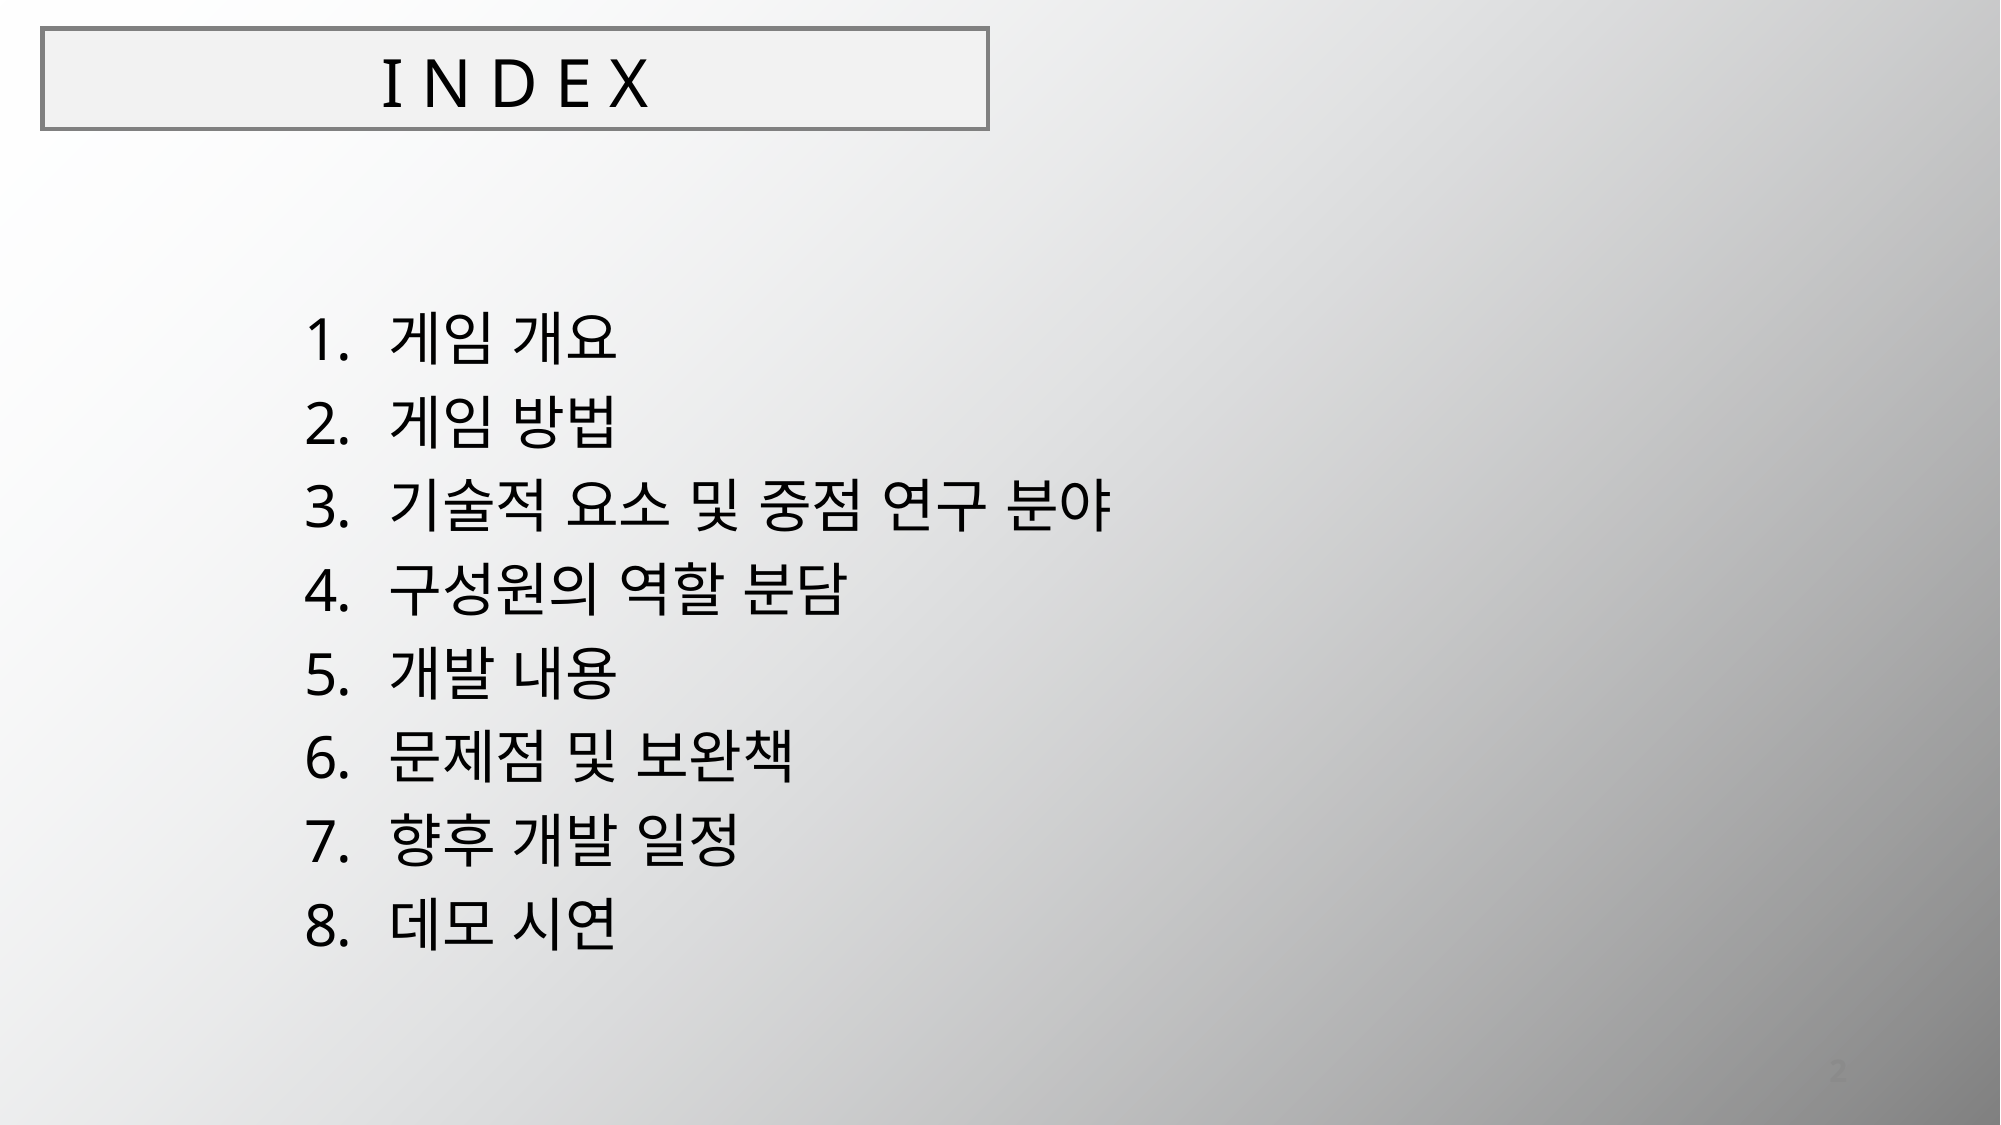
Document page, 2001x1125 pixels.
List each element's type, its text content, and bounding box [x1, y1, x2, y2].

slide_number 2 [1412, 1042, 1863, 1103]
title I N D E X [42, 31, 988, 130]
text_box 게임 개요 게임 방법 기술적 요소 및 중점 연구 분야 구성원의 역할 분담 개발 내용 문제점 및 보완책 향후 개발 일정 데모 시연 [289, 256, 1293, 1014]
